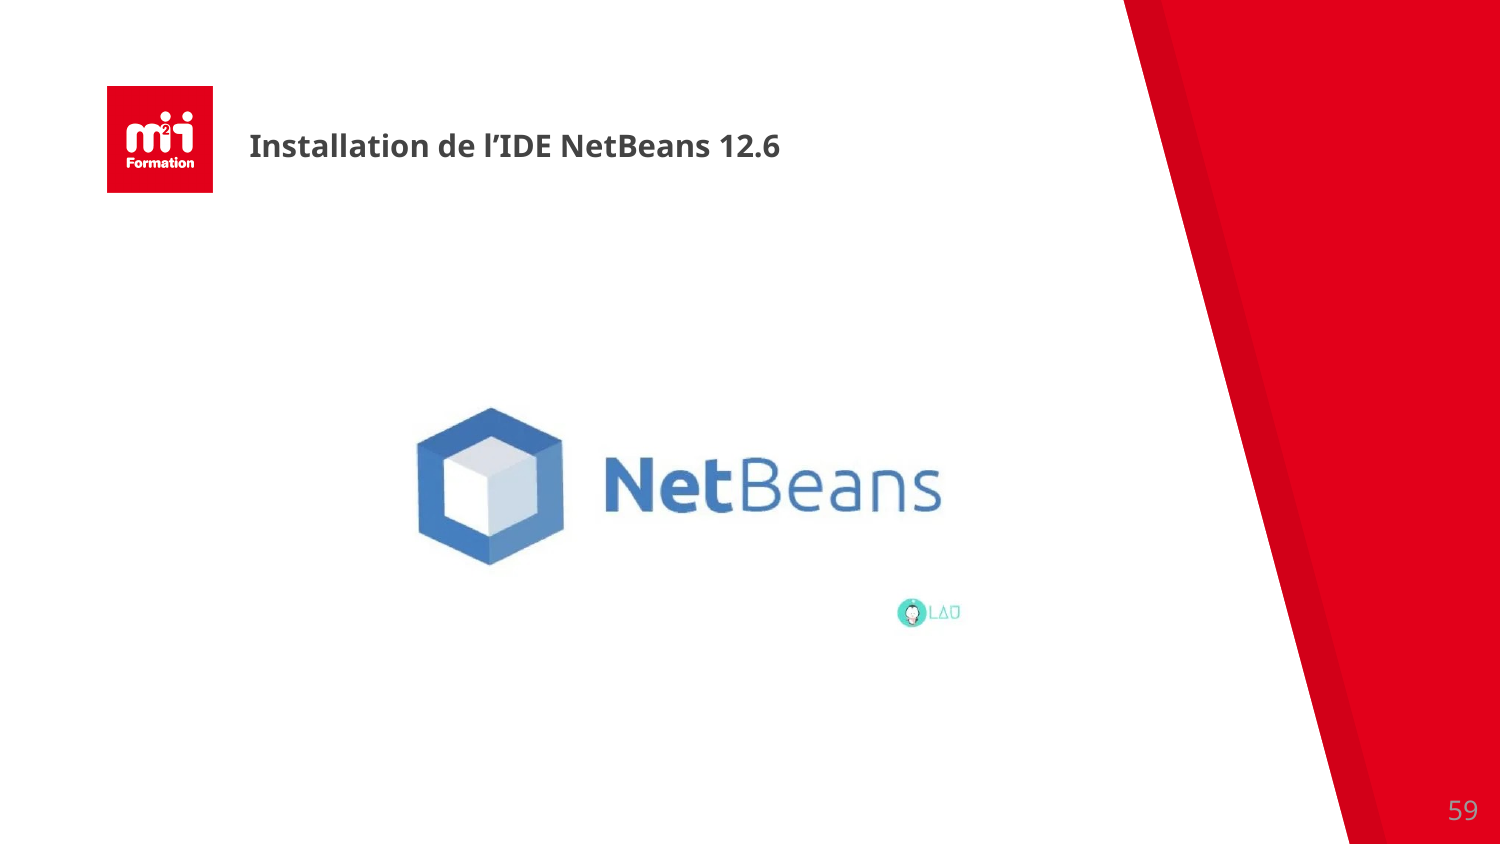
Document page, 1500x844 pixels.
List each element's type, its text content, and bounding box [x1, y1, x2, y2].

picture [106, 86, 214, 193]
title Installation de l’IDE NetBeans 12.6 [234, 111, 1170, 179]
picture [376, 340, 974, 637]
slide_number ‹#› [1431, 551, 1494, 844]
